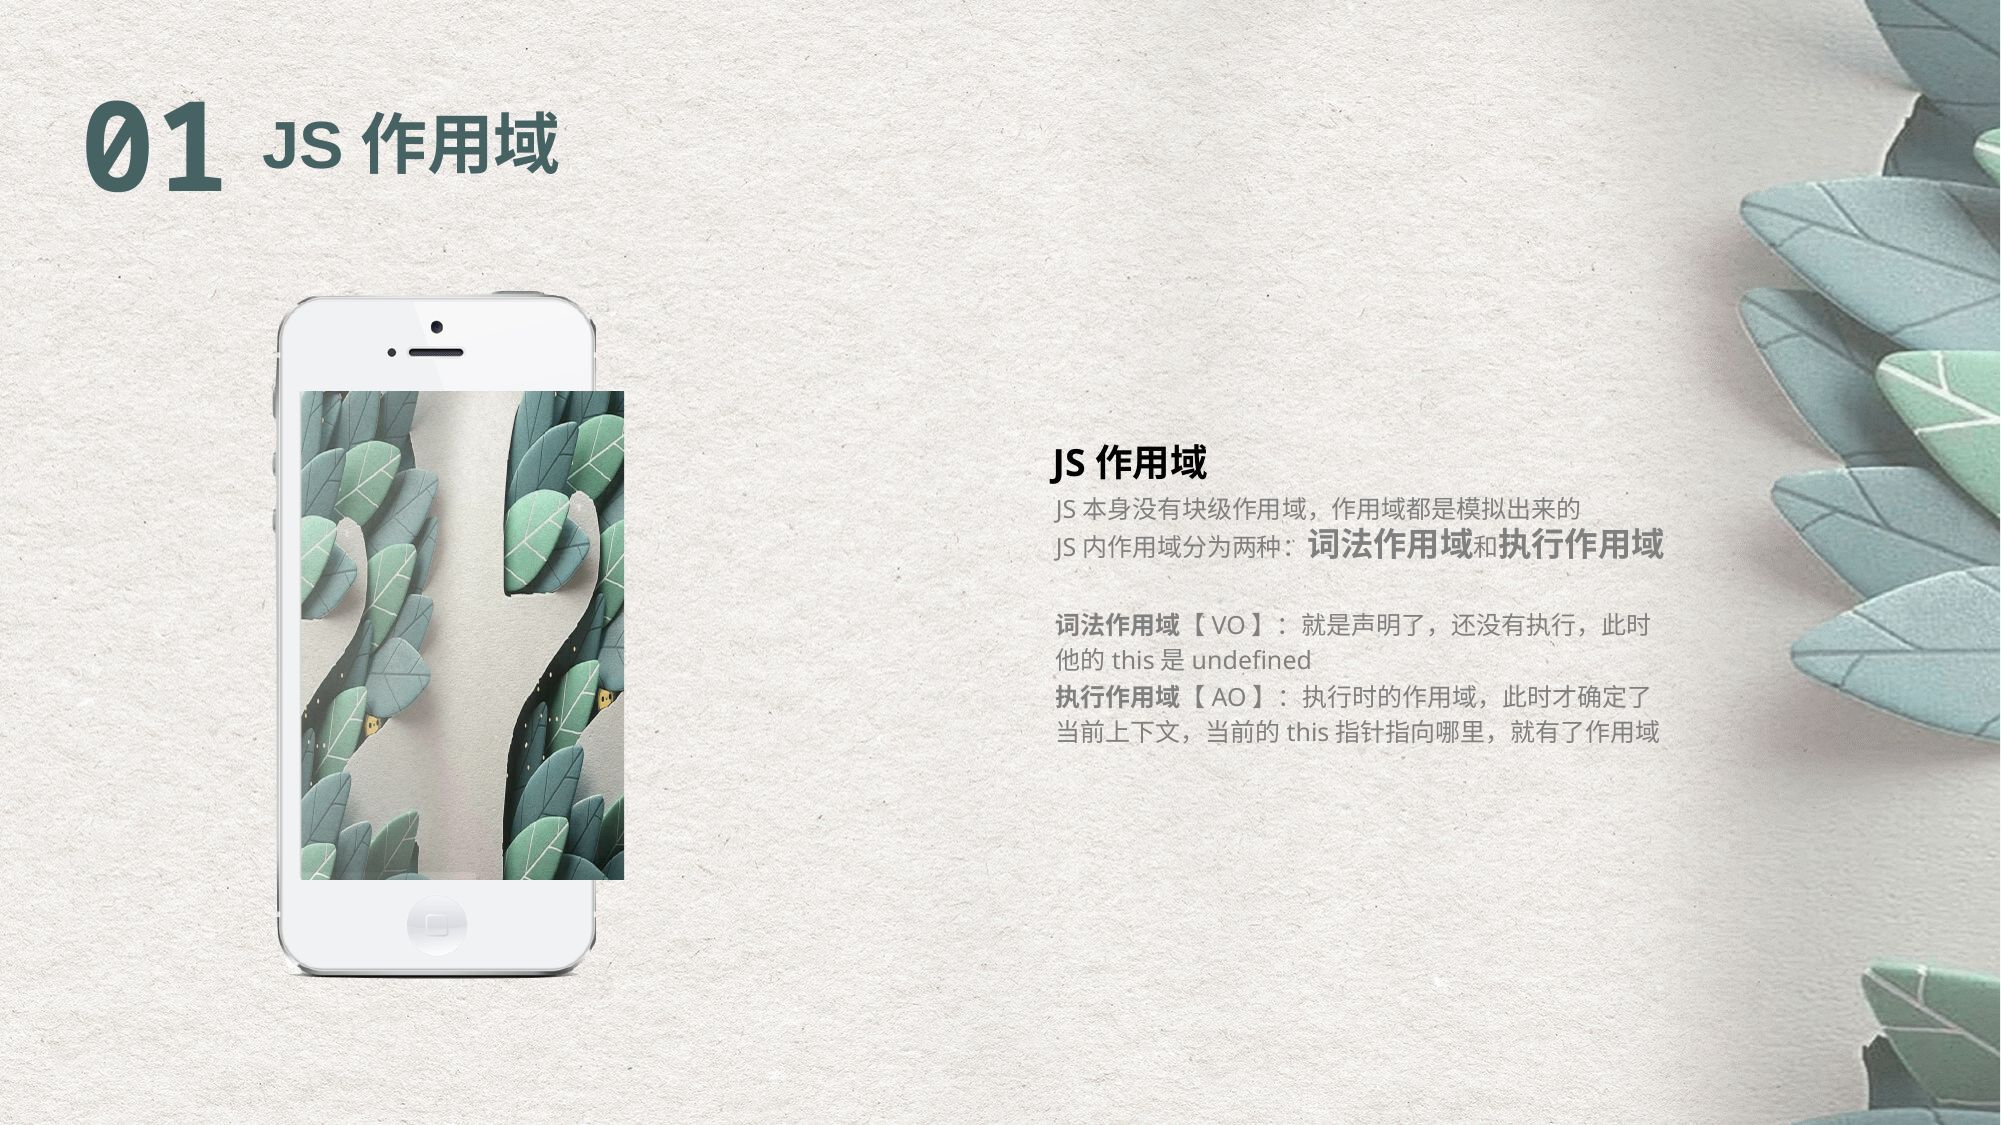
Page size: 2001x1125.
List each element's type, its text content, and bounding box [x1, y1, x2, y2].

text_box 01 [65, 58, 245, 224]
text_box JS作用域 [248, 94, 576, 189]
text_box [1037, 431, 1683, 758]
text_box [272, 291, 625, 979]
picture [0, 0, 2001, 1125]
